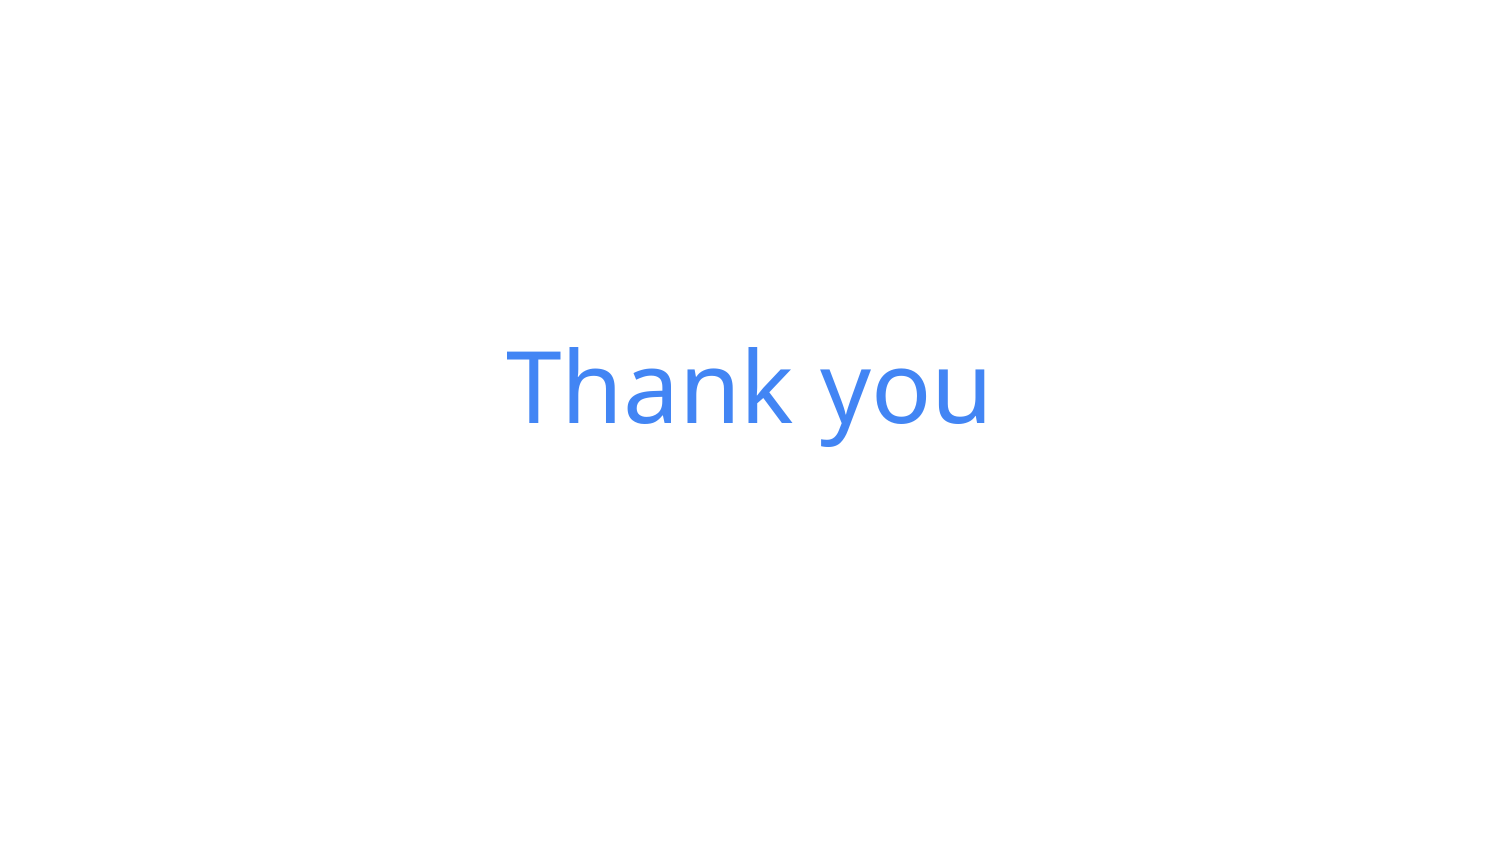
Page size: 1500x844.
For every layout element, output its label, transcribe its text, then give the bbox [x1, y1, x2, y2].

title Thank you [51, 122, 1449, 459]
